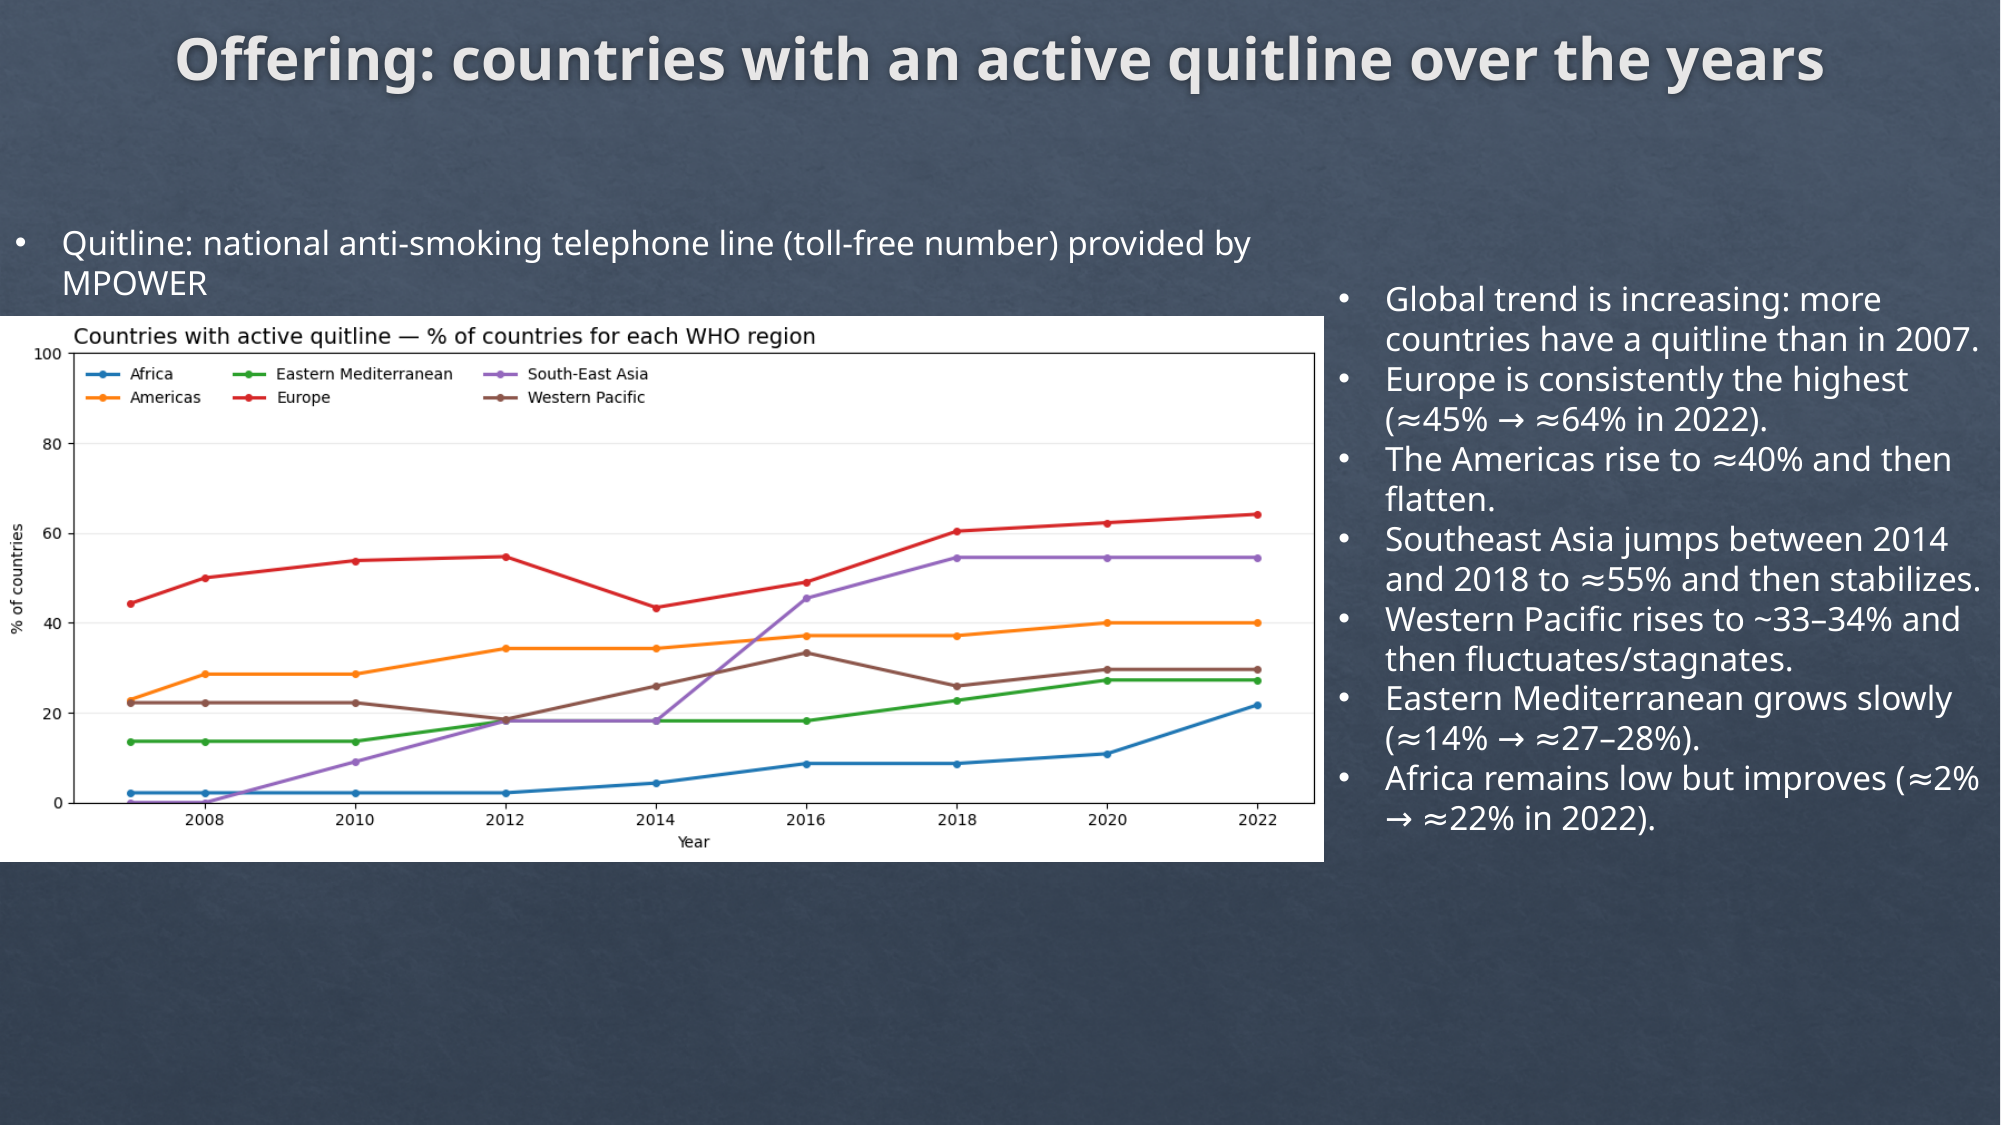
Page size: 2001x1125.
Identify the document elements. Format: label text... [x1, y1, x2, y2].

text_box Quitline: national anti-smoking telephone line (toll-free number) provided by MPOWER [0, 215, 1276, 310]
picture [0, 316, 1324, 863]
title Offering: countries with an active quitline over the years [0, 0, 2000, 120]
text_box Global trend is increasing: more countries have a quitline than in 2007. Europe is consistently the highest (≈45% → ≈64% in 2022). The Americas rise to ≈40% and then flatten. Southeast Asia jumps between 2014 and 2018 to ≈55% and then stabilizes. Western Pacific rises to ~33–34% and then fluctuates/stagnates. Eastern Mediterranean grows slowly (≈14% → ≈27–28%). Africa remains low but improves (≈2% → ≈22% in 2022). [1323, 271, 2000, 845]
